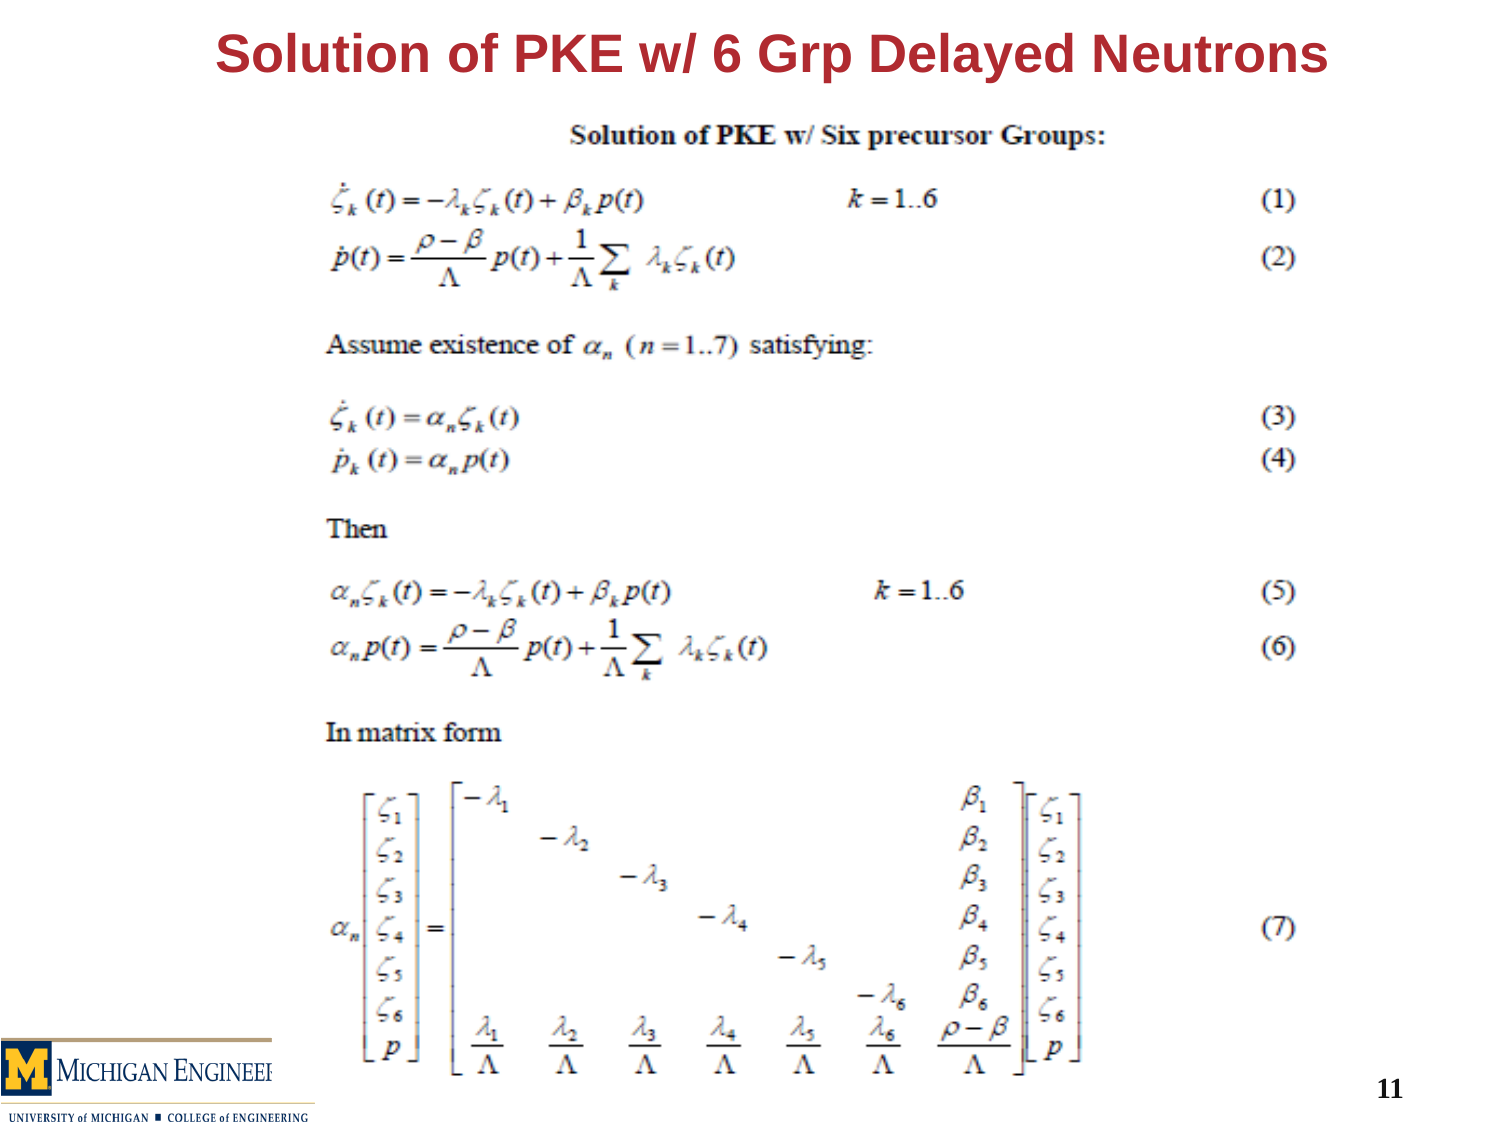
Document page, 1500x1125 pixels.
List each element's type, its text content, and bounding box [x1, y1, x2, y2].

title Solution of PKE w/ 6 Grp Delayed Neutrons [80, 25, 1467, 93]
picture [1, 114, 1372, 1122]
